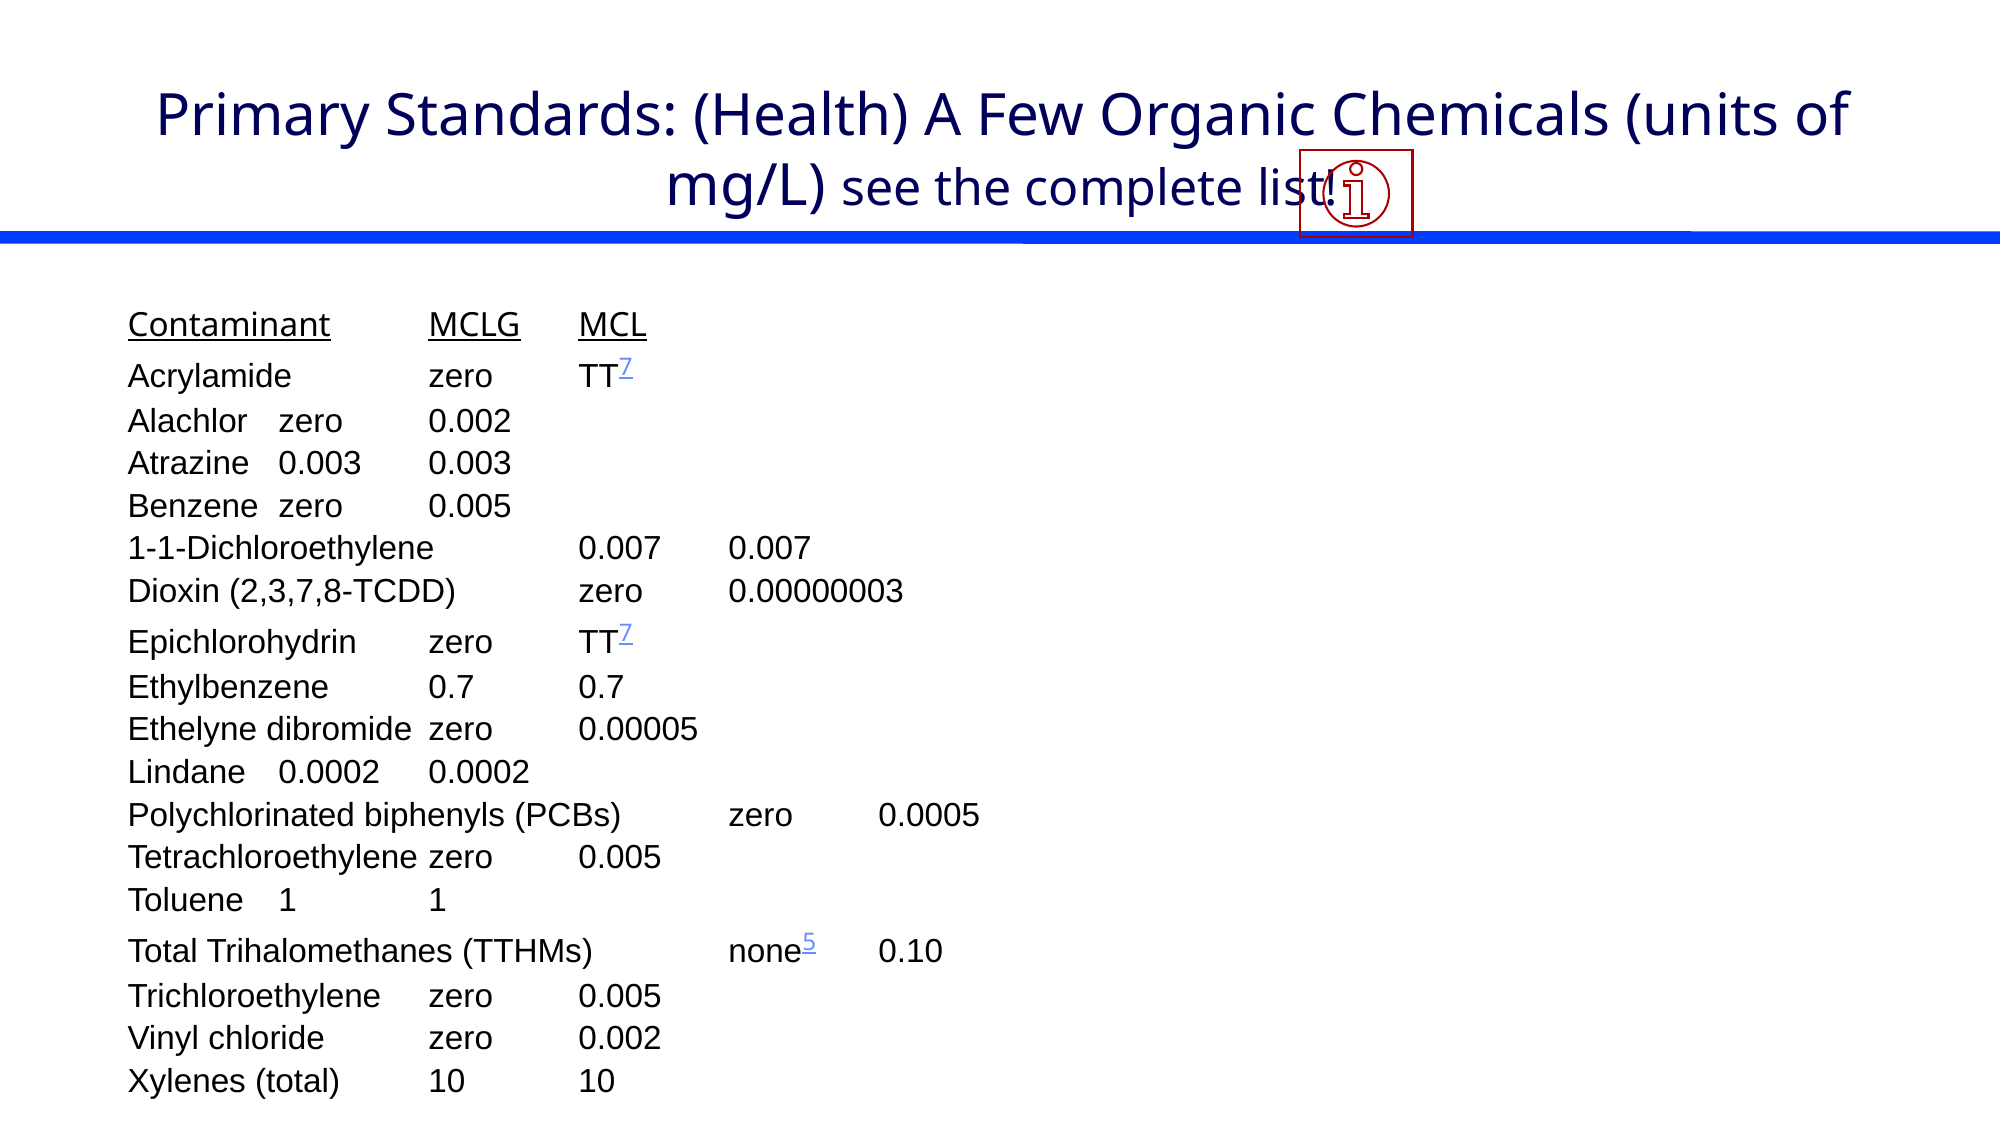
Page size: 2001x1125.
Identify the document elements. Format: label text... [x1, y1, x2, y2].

title Primary Standards: (Health) A Few Organic Chemicals (units of mg/L) see the complete list! [75, 37, 1930, 225]
text_box [1299, 149, 1413, 238]
list Contaminant MCLG MCL Acrylamide zero TT7 Alachlor zero 0.002 Atrazine 0.003 0.003 Benzene zero 0.005 1-1-Dichloroethylene 0.007 0.007 Dioxin (2,3,7,8-TCDD) zero 0.00000003 Epichlorohydrin zero TT7 Ethylbenzene 0.7 0.7 Ethelyne dibromide zero 0.00005 Lindane 0.0002 0.0002 Polychlorinated biphenyls (PCBs) zero 0.0005 Tetrachloroethylene zero 0.005 Toluene 1 1 Total Trihalomethanes (TTHMs) none5 0.10 Trichloroethylene zero 0.005 Vinyl chloride zero 0.002 Xylenes (total) 10 10 [112, 299, 1388, 976]
